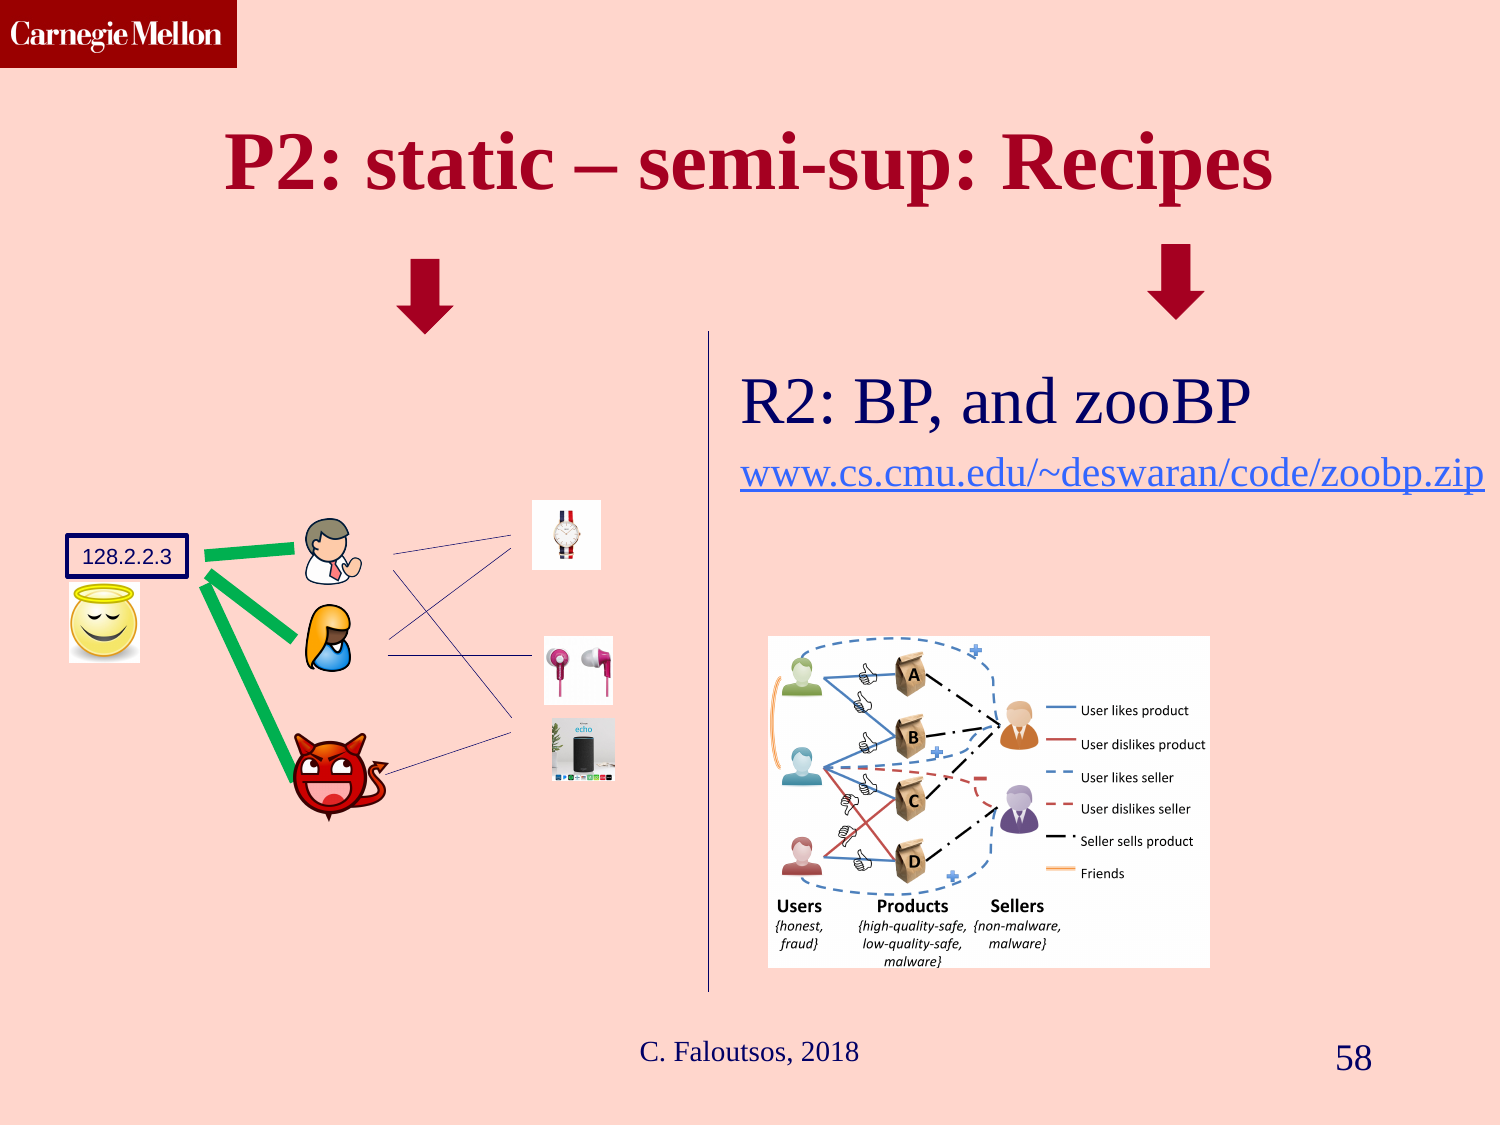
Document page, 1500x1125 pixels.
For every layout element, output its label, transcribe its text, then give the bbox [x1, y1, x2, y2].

title P2: static – semi-sup: Recipes [112, 99, 1388, 213]
picture [767, 635, 1211, 968]
list R2: BP, and zooBP www.cs.cmu.edu/~deswaran/code/zoobp.zip [725, 349, 1500, 457]
text_box [396, 259, 454, 335]
text_box [1147, 244, 1205, 320]
footer C. Faloutsos, 2018 [512, 1024, 988, 1101]
slide_number 58 [1074, 1024, 1388, 1101]
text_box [63, 500, 616, 823]
picture [0, 0, 237, 68]
